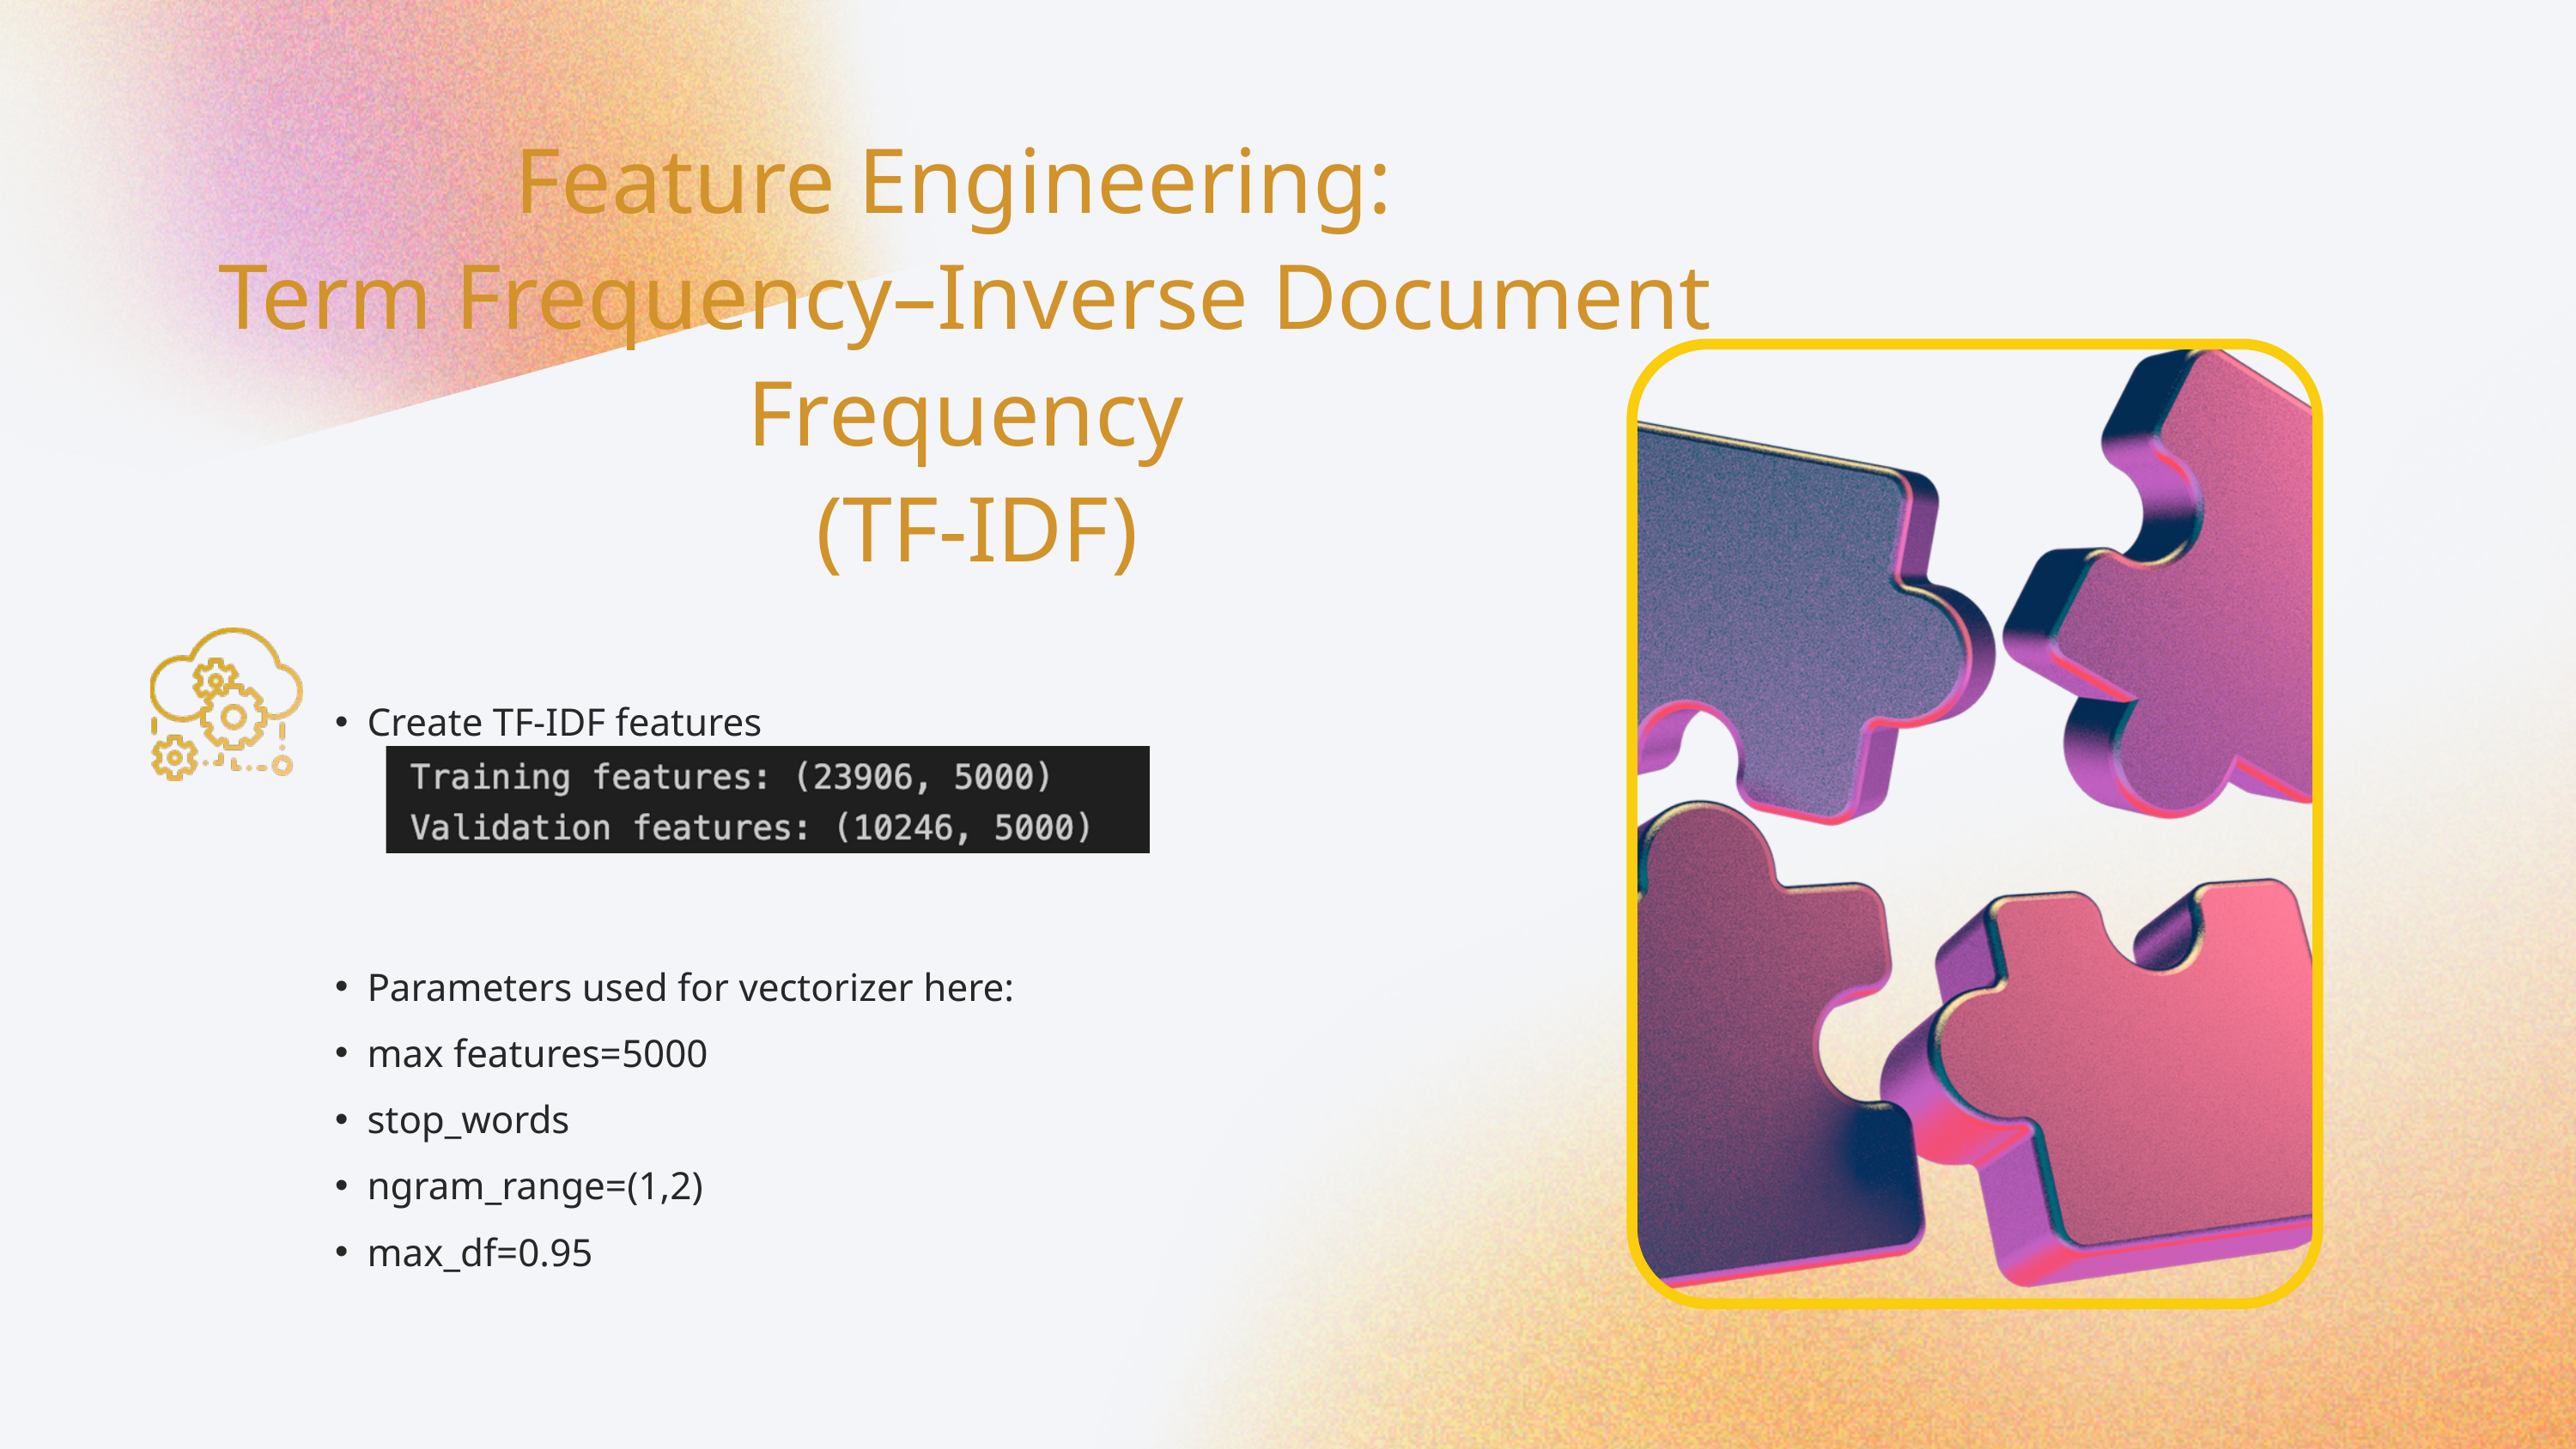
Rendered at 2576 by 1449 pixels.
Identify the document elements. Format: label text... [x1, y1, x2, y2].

text_box [386, 746, 1150, 853]
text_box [1631, 343, 2318, 1304]
text_box [1063, 26, 2576, 1449]
text_box Feature Engineering: Term Frequency–Inverse Document Frequency (TF-IDF) [144, 114, 1786, 580]
text_box [0, 0, 959, 520]
text_box [149, 627, 303, 781]
text_box Create TF-IDF features Parameters used for vectorizer here: max features=5000 stop_words ngram_range=(1,2) max_df=0.95 [302, 610, 1063, 1340]
